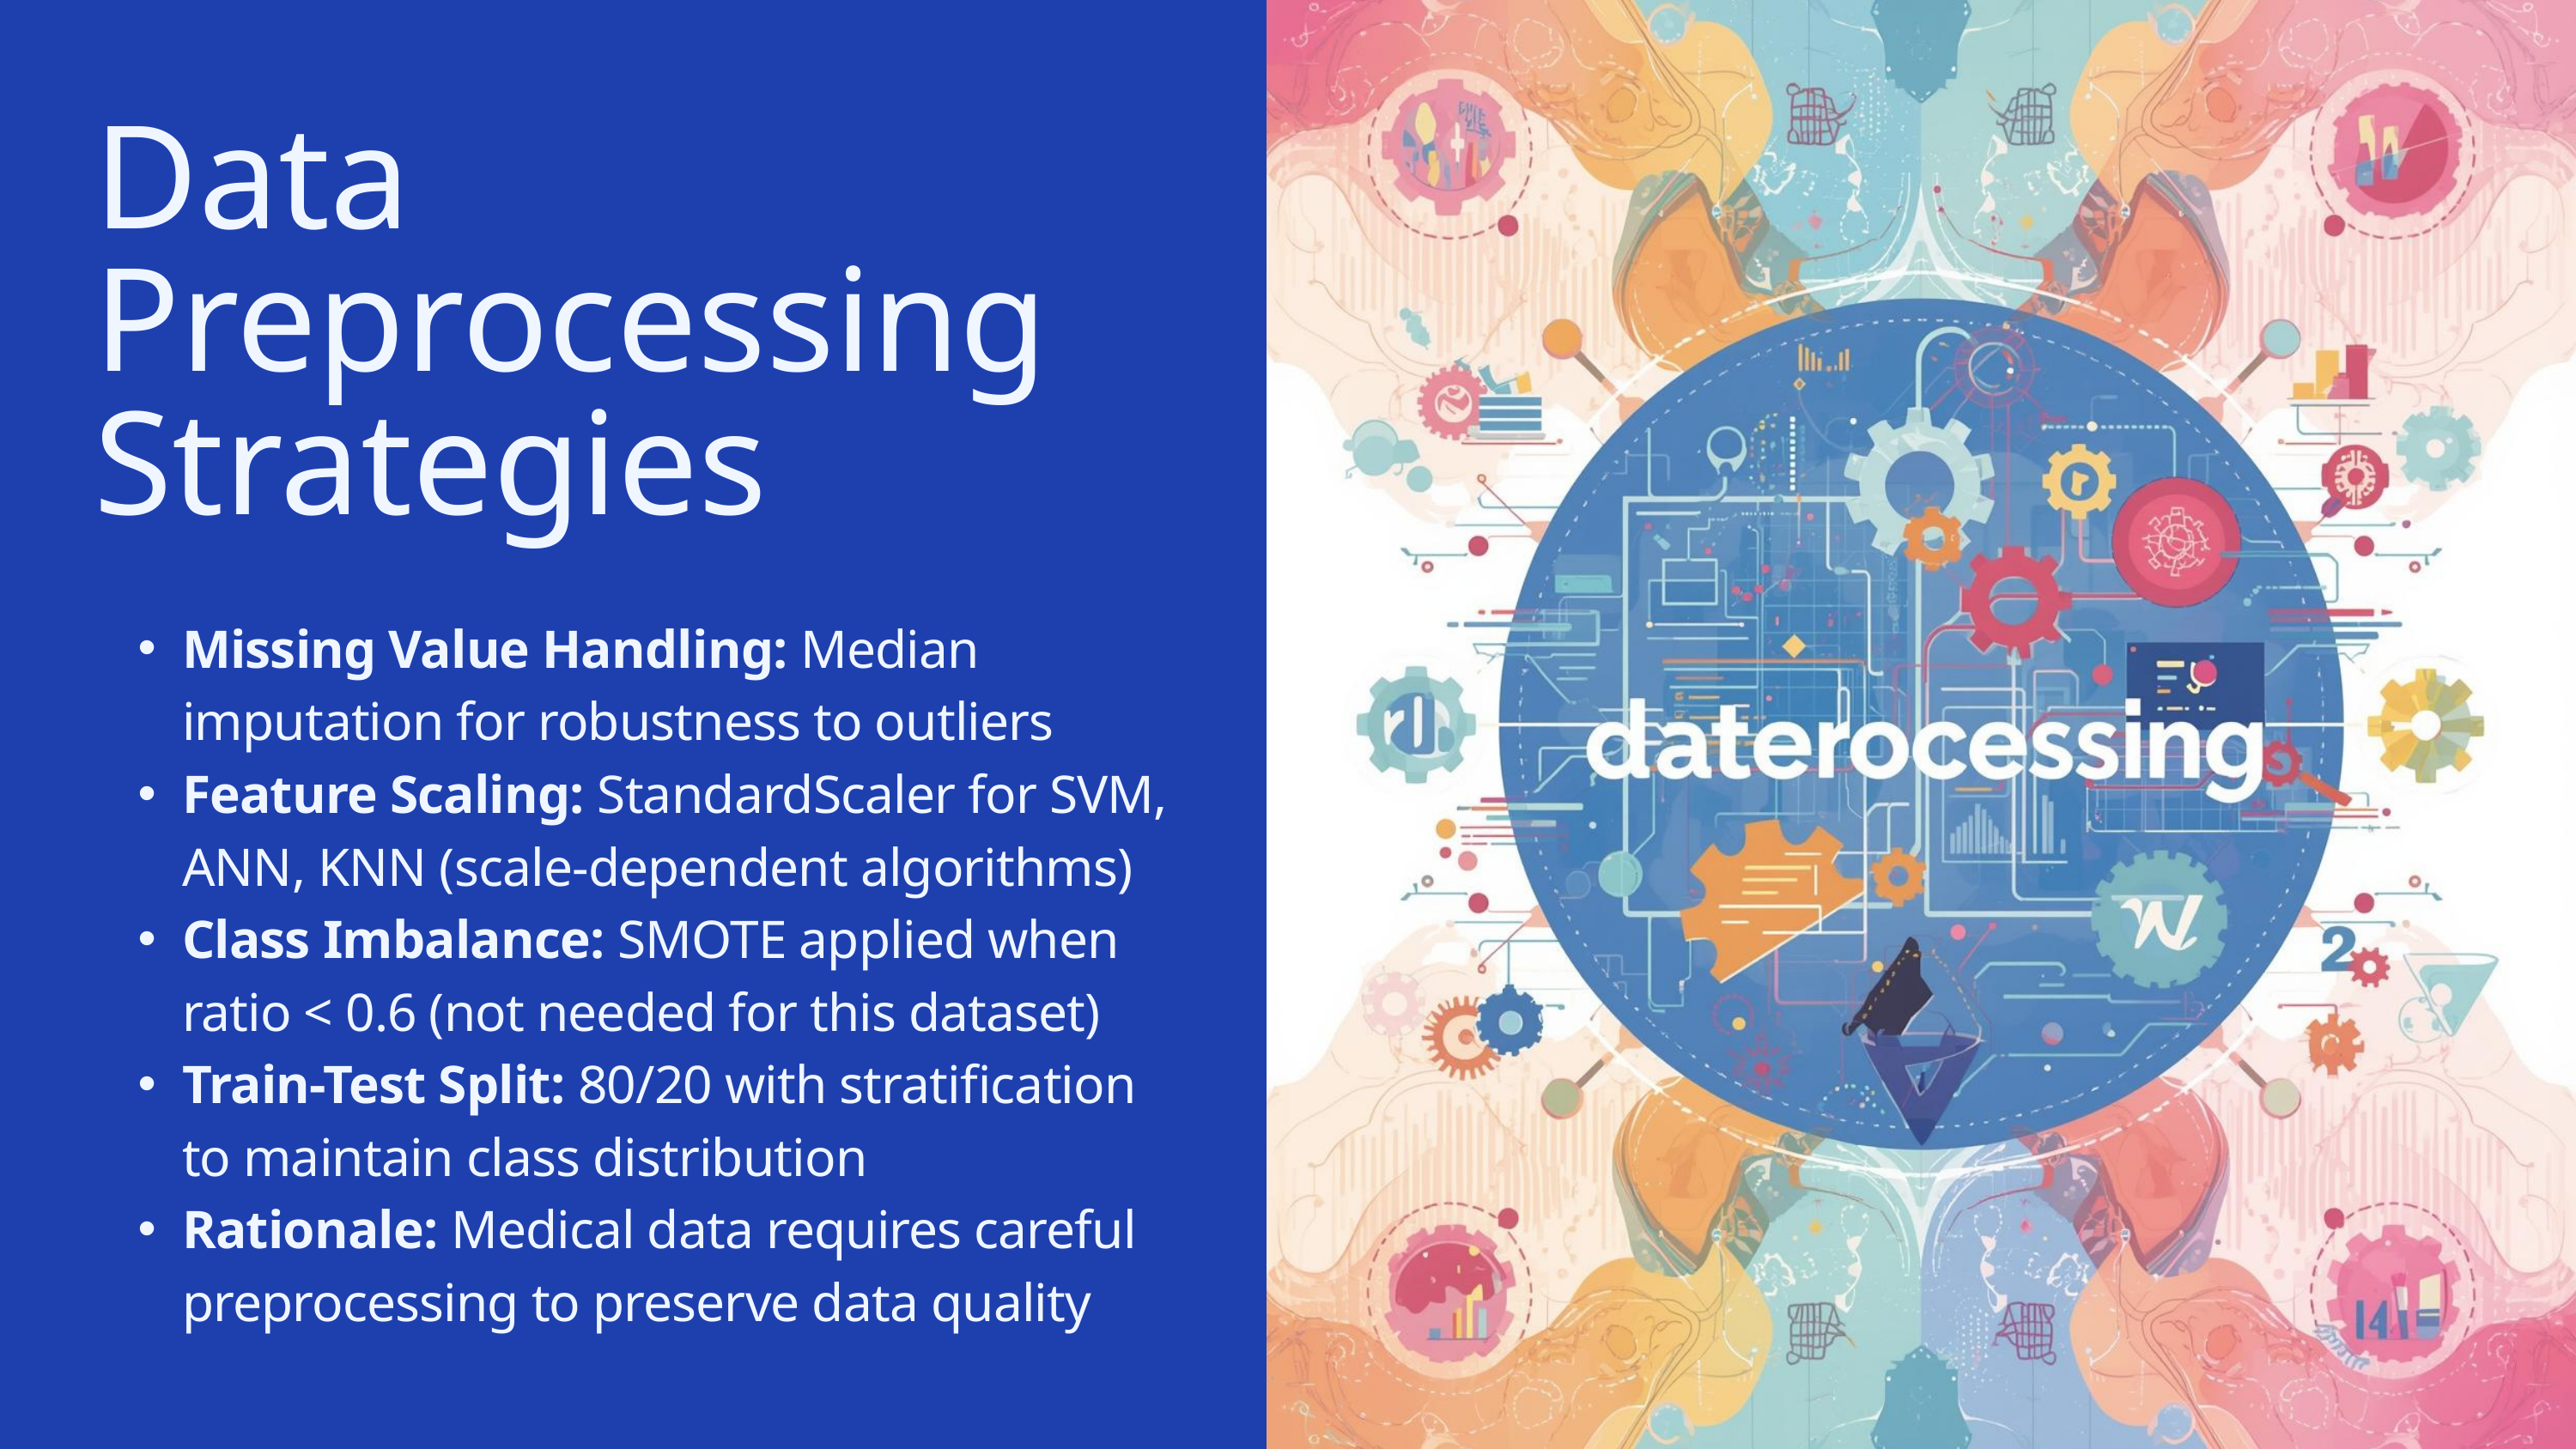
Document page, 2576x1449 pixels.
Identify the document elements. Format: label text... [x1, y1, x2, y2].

text_box Data Preprocessing Strategies [94, 113, 1064, 543]
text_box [1266, 0, 2576, 1449]
text_box Missing Value Handling: Median imputation for robustness to outliers Feature Scaling: StandardScaler for SVM, ANN, KNN (scale-dependent algorithms) Class Imbalance: SMOTE applied when ratio < 0.6 (not needed for this dataset) Train-Test Split: 80/20 with stratification to maintain class distribution Rationale: Medical data requires careful preprocessing to preserve data quality [94, 605, 1186, 1332]
